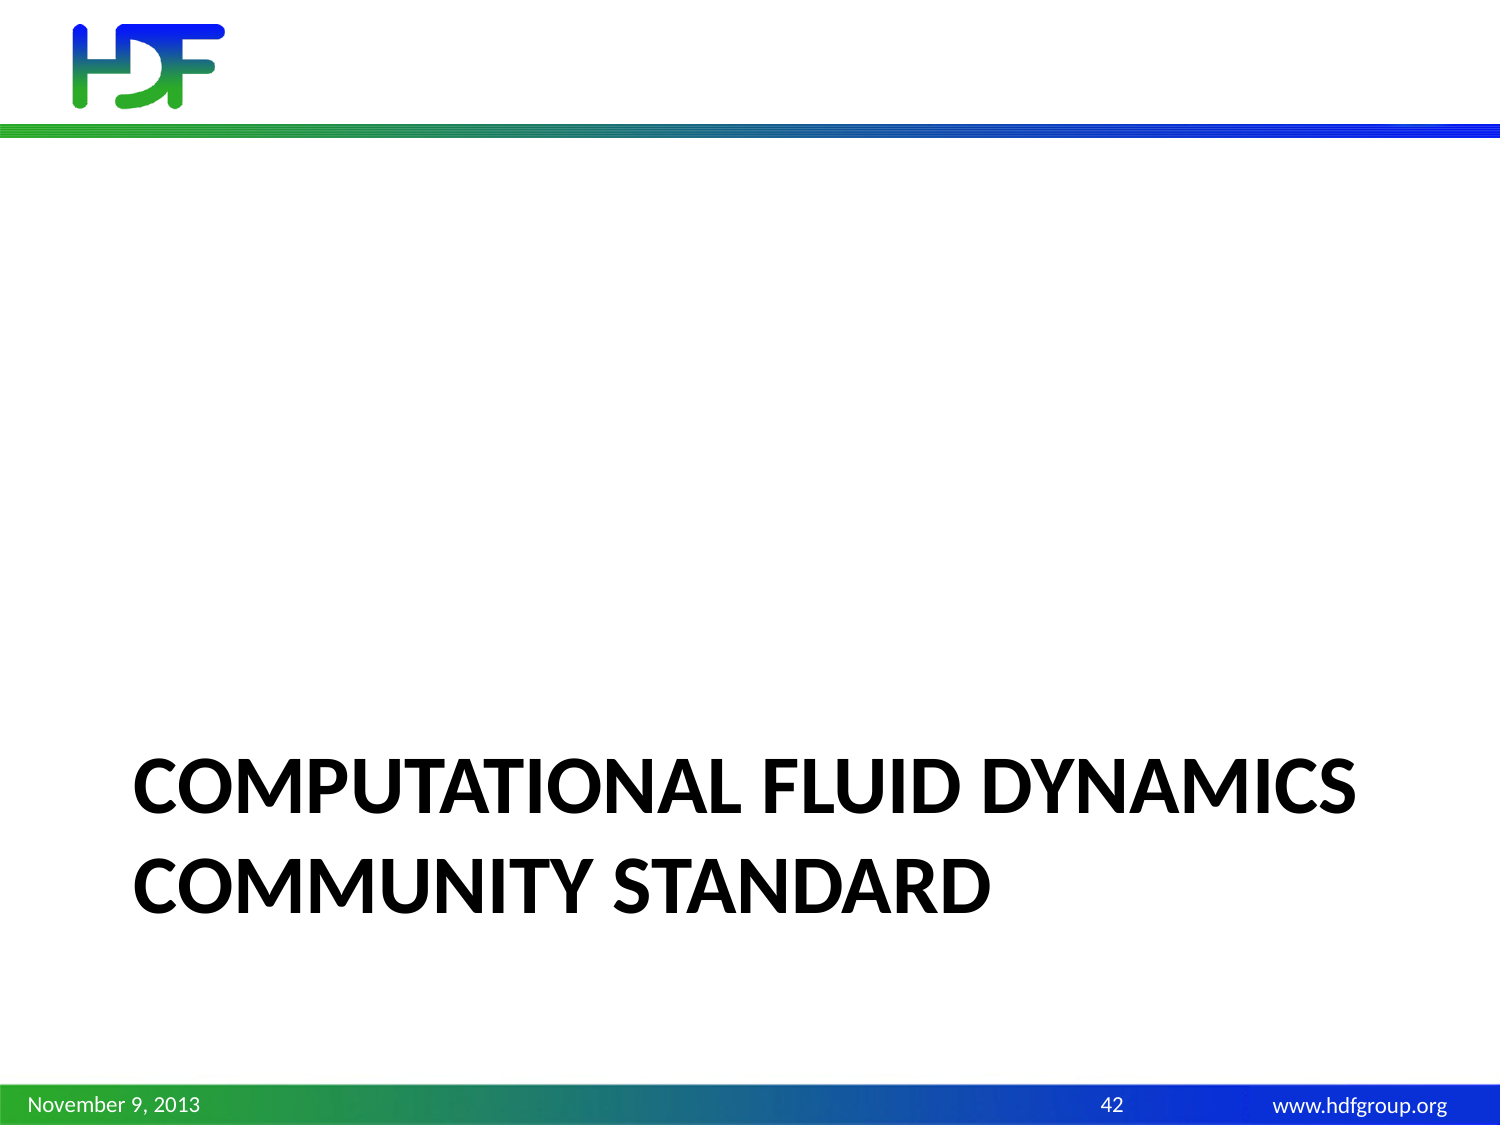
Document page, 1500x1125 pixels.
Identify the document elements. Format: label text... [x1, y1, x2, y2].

title Computational Fluid Dynamics Community Standard [118, 722, 1394, 947]
slide_number 42 [1049, 1087, 1176, 1125]
picture [0, 0, 1500, 1125]
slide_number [12, 1087, 713, 1125]
